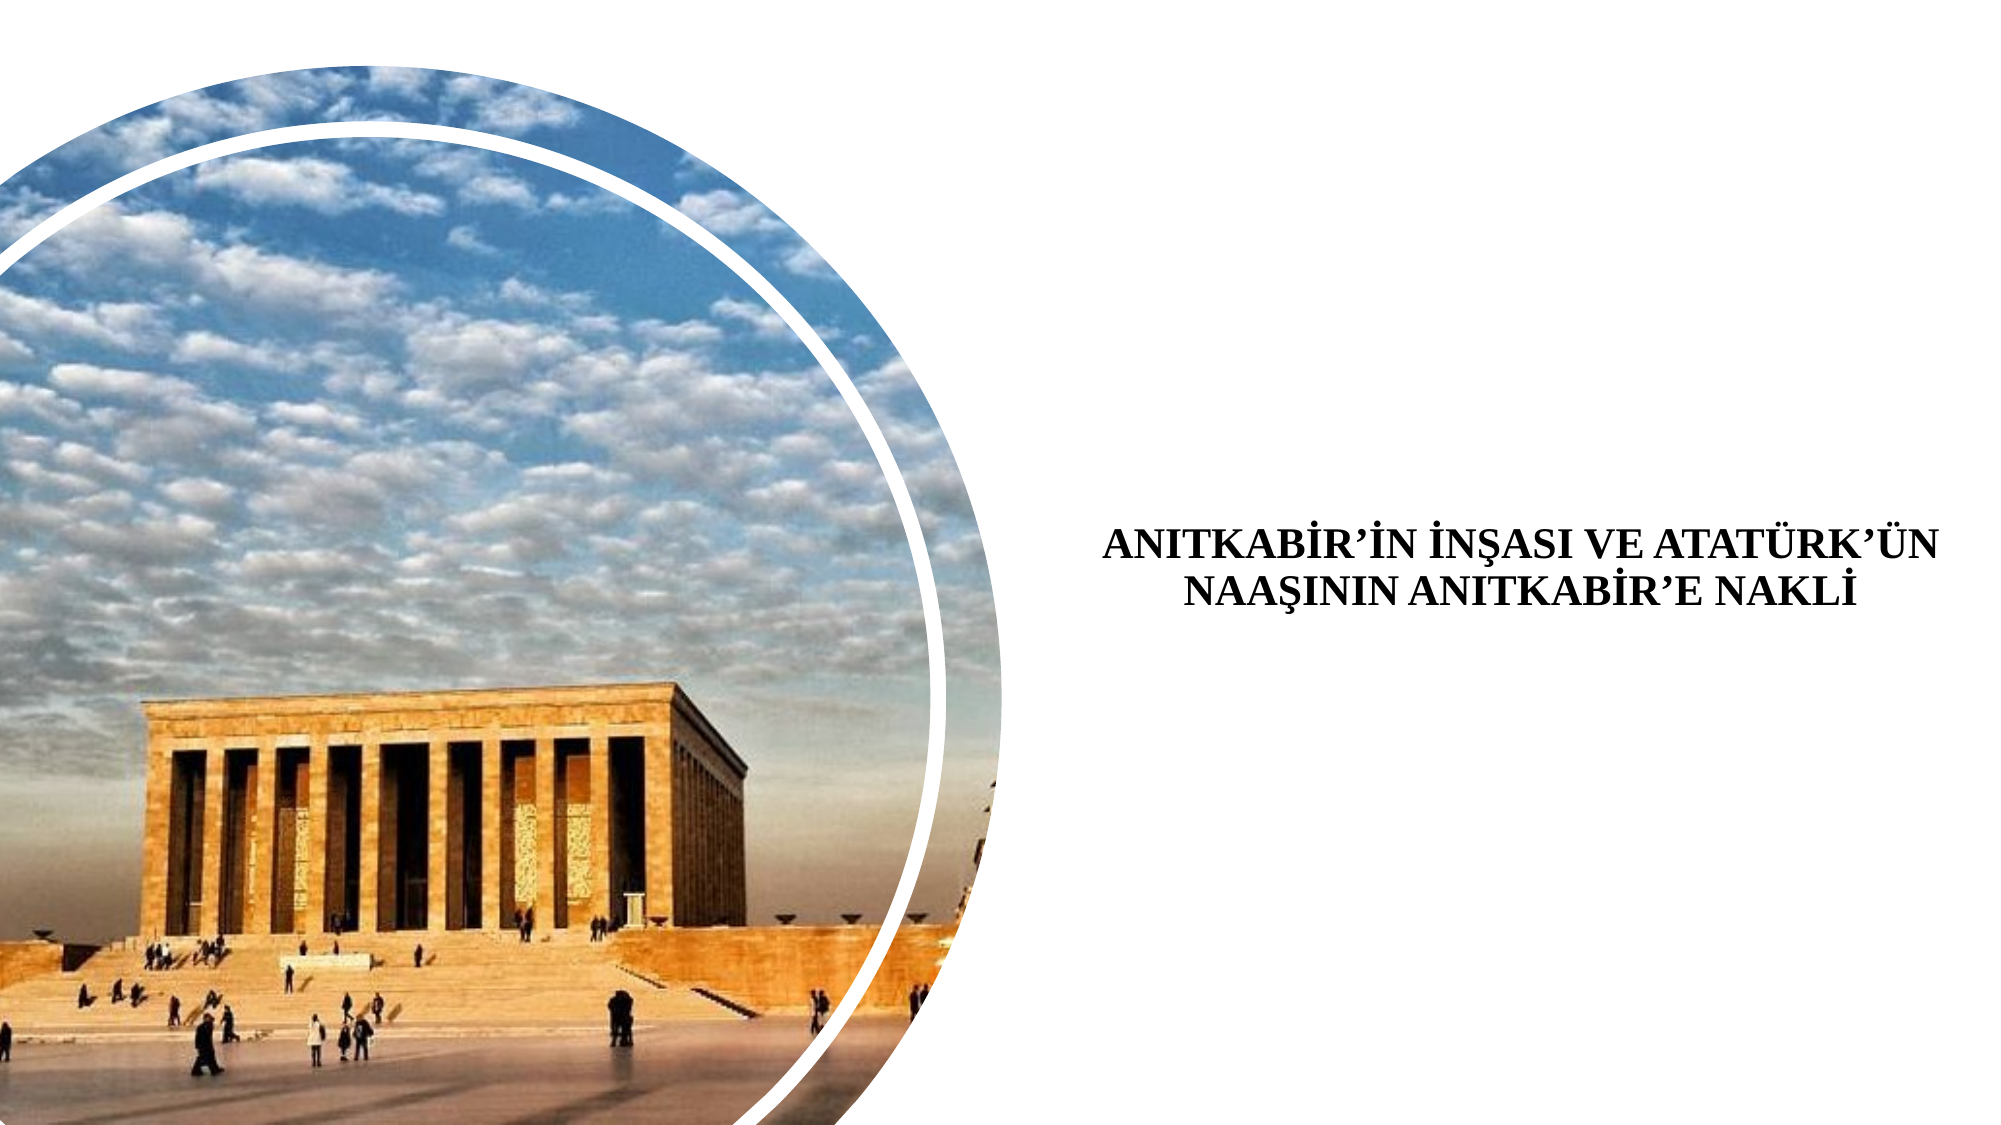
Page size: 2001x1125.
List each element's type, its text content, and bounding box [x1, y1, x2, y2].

text_box ANITKABİR’İN İNŞASI VE ATATÜRK’ÜN NAAŞININ ANITKABİR’E NAKLİ [1079, 405, 1963, 670]
picture [0, 65, 1002, 1125]
